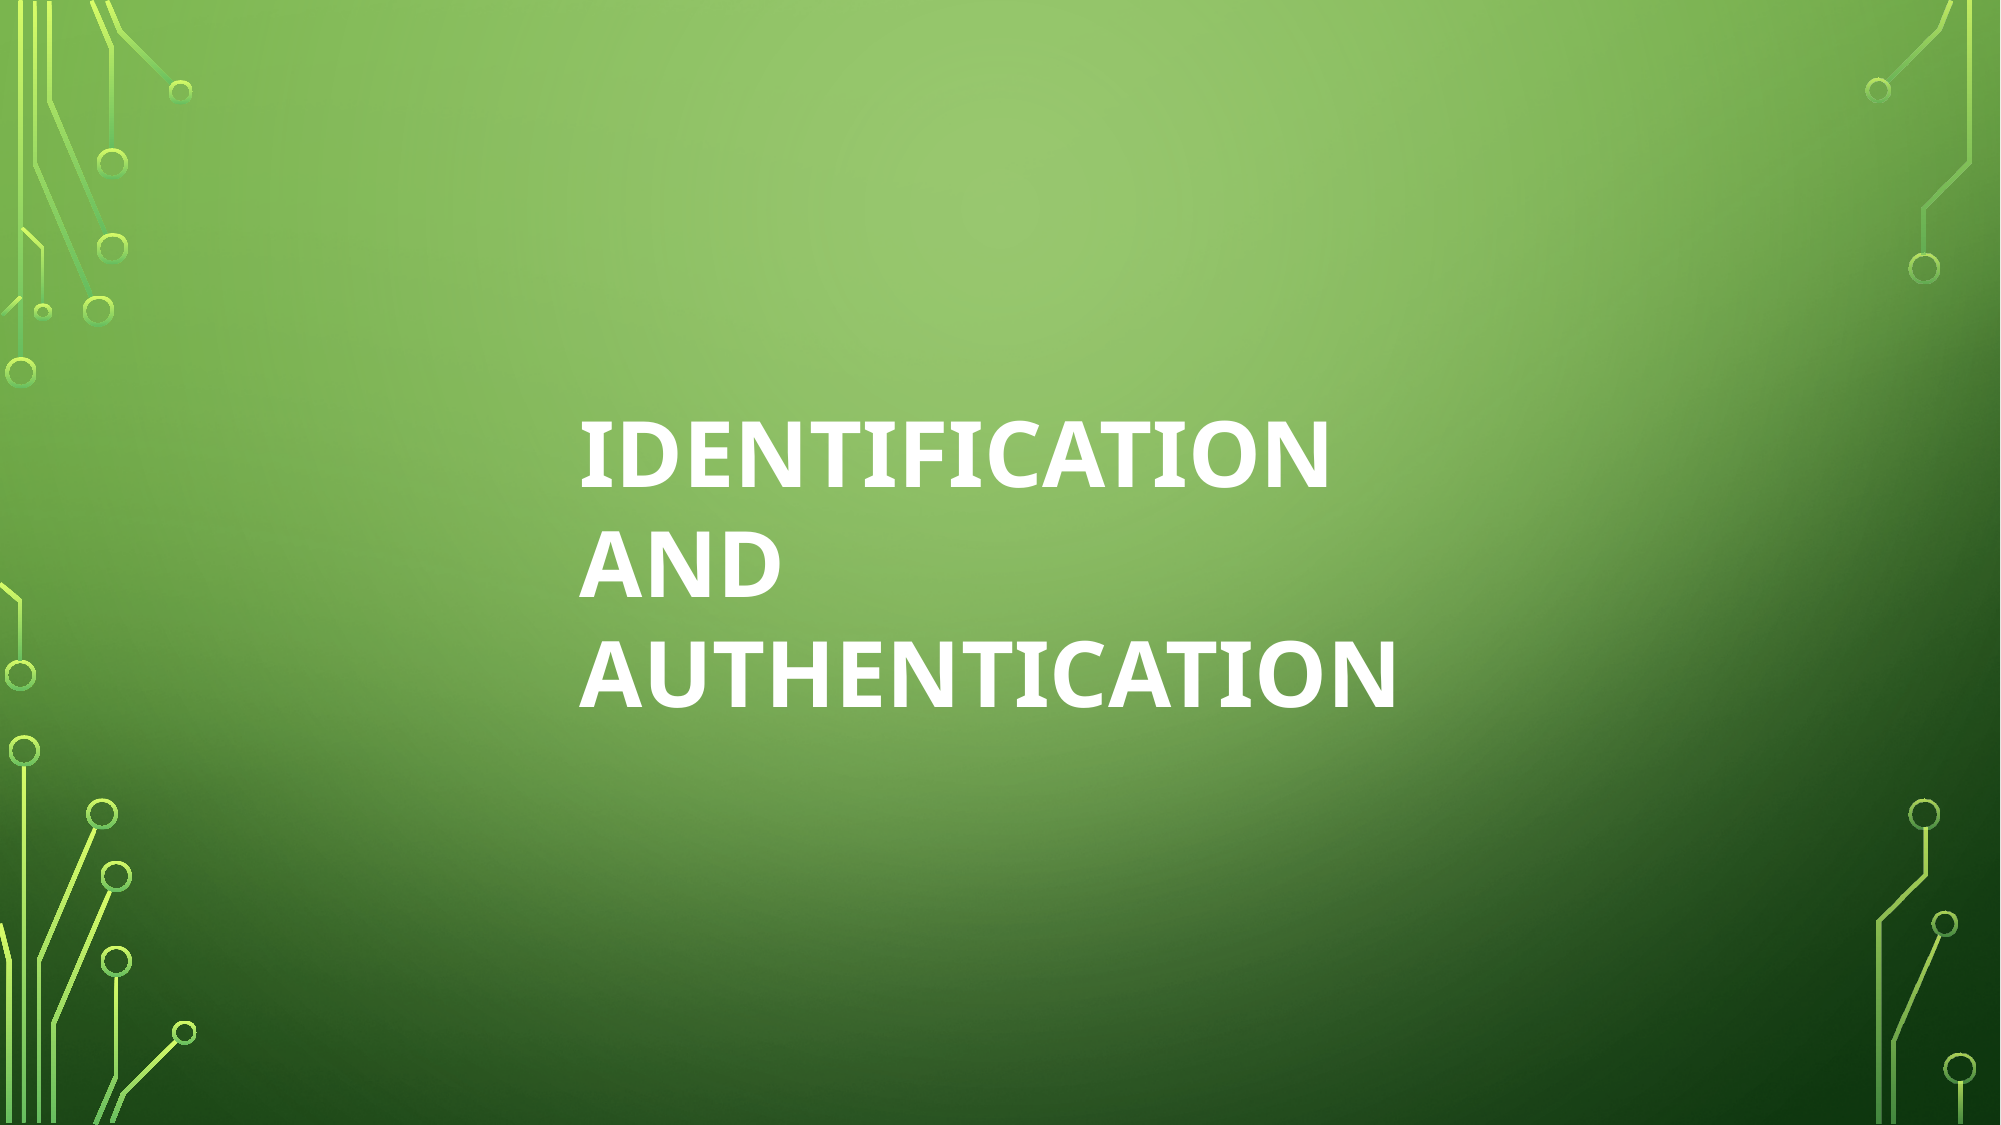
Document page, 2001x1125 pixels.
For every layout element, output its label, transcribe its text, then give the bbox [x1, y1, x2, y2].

text_box IDENTIFICATION AND AUTHENTICATION [565, 388, 1435, 733]
